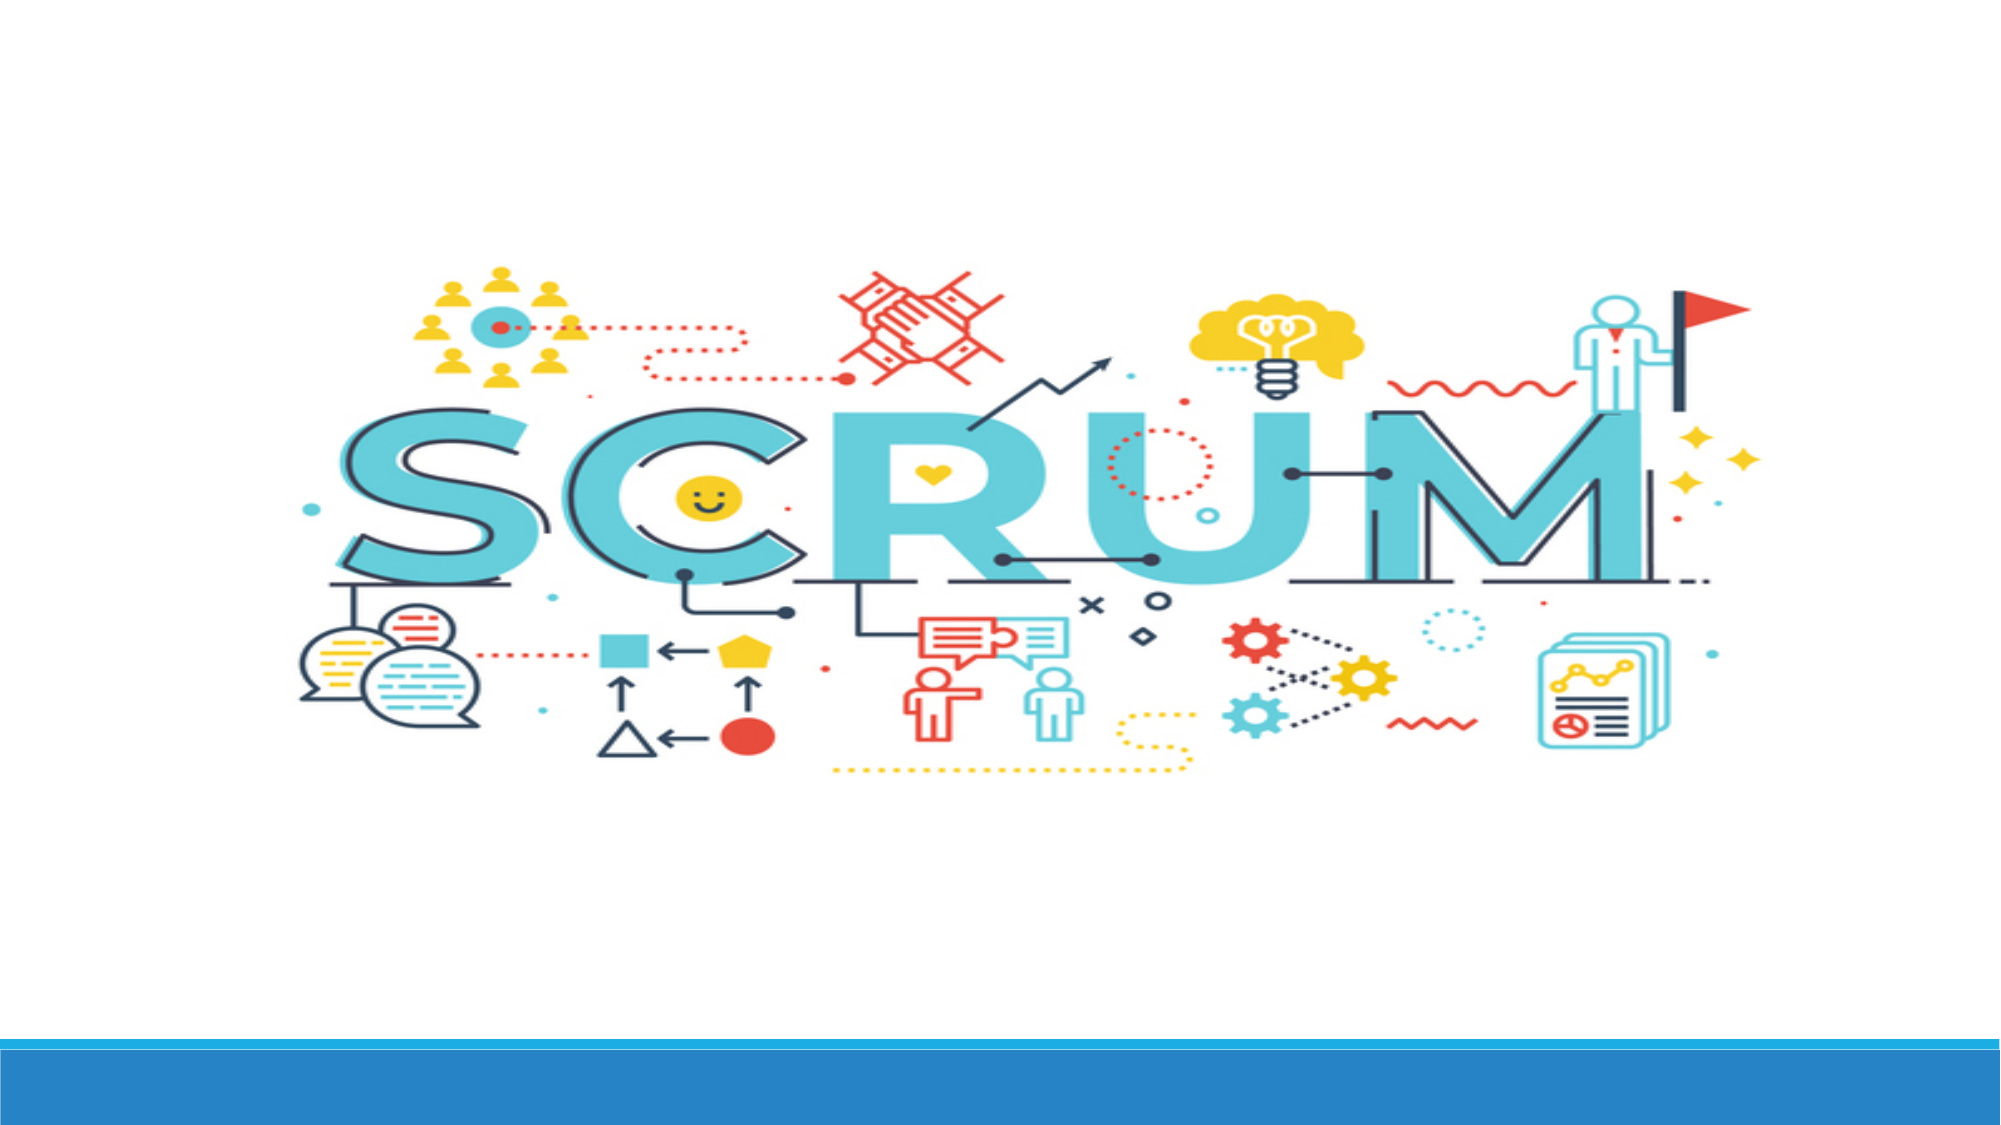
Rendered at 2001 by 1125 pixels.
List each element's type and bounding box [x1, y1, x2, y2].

picture [85, 81, 1893, 915]
